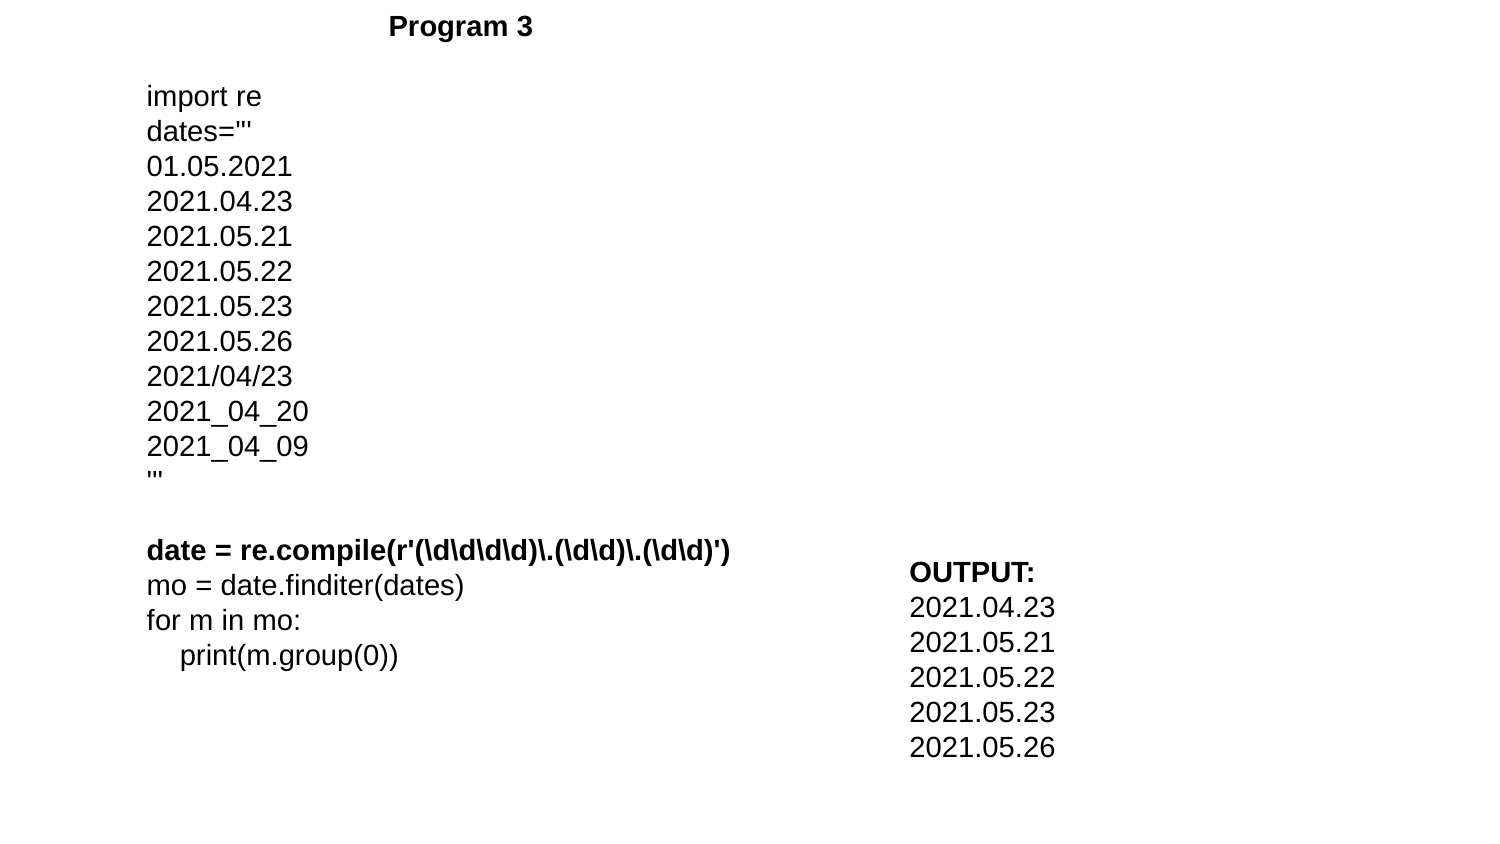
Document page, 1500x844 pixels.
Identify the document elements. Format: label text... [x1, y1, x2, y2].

text_box OUTPUT: 2021.04.23 2021.05.21 2021.05.22 2021.05.23 2021.05.26 [894, 545, 1500, 771]
text_box Program 3 import re dates=''' 01.05.2021 2021.04.23 2021.05.21 2021.05.22 2021.05.23 2021.05.26 2021/04/23 2021_04_20 2021_04_09 ''' date = re.compile(r'(\d\d\d\d)\.(\d\d)\.(\d\d)') mo = date.finditer(dates) for m in mo: print(m.group(0)) [131, 0, 791, 784]
